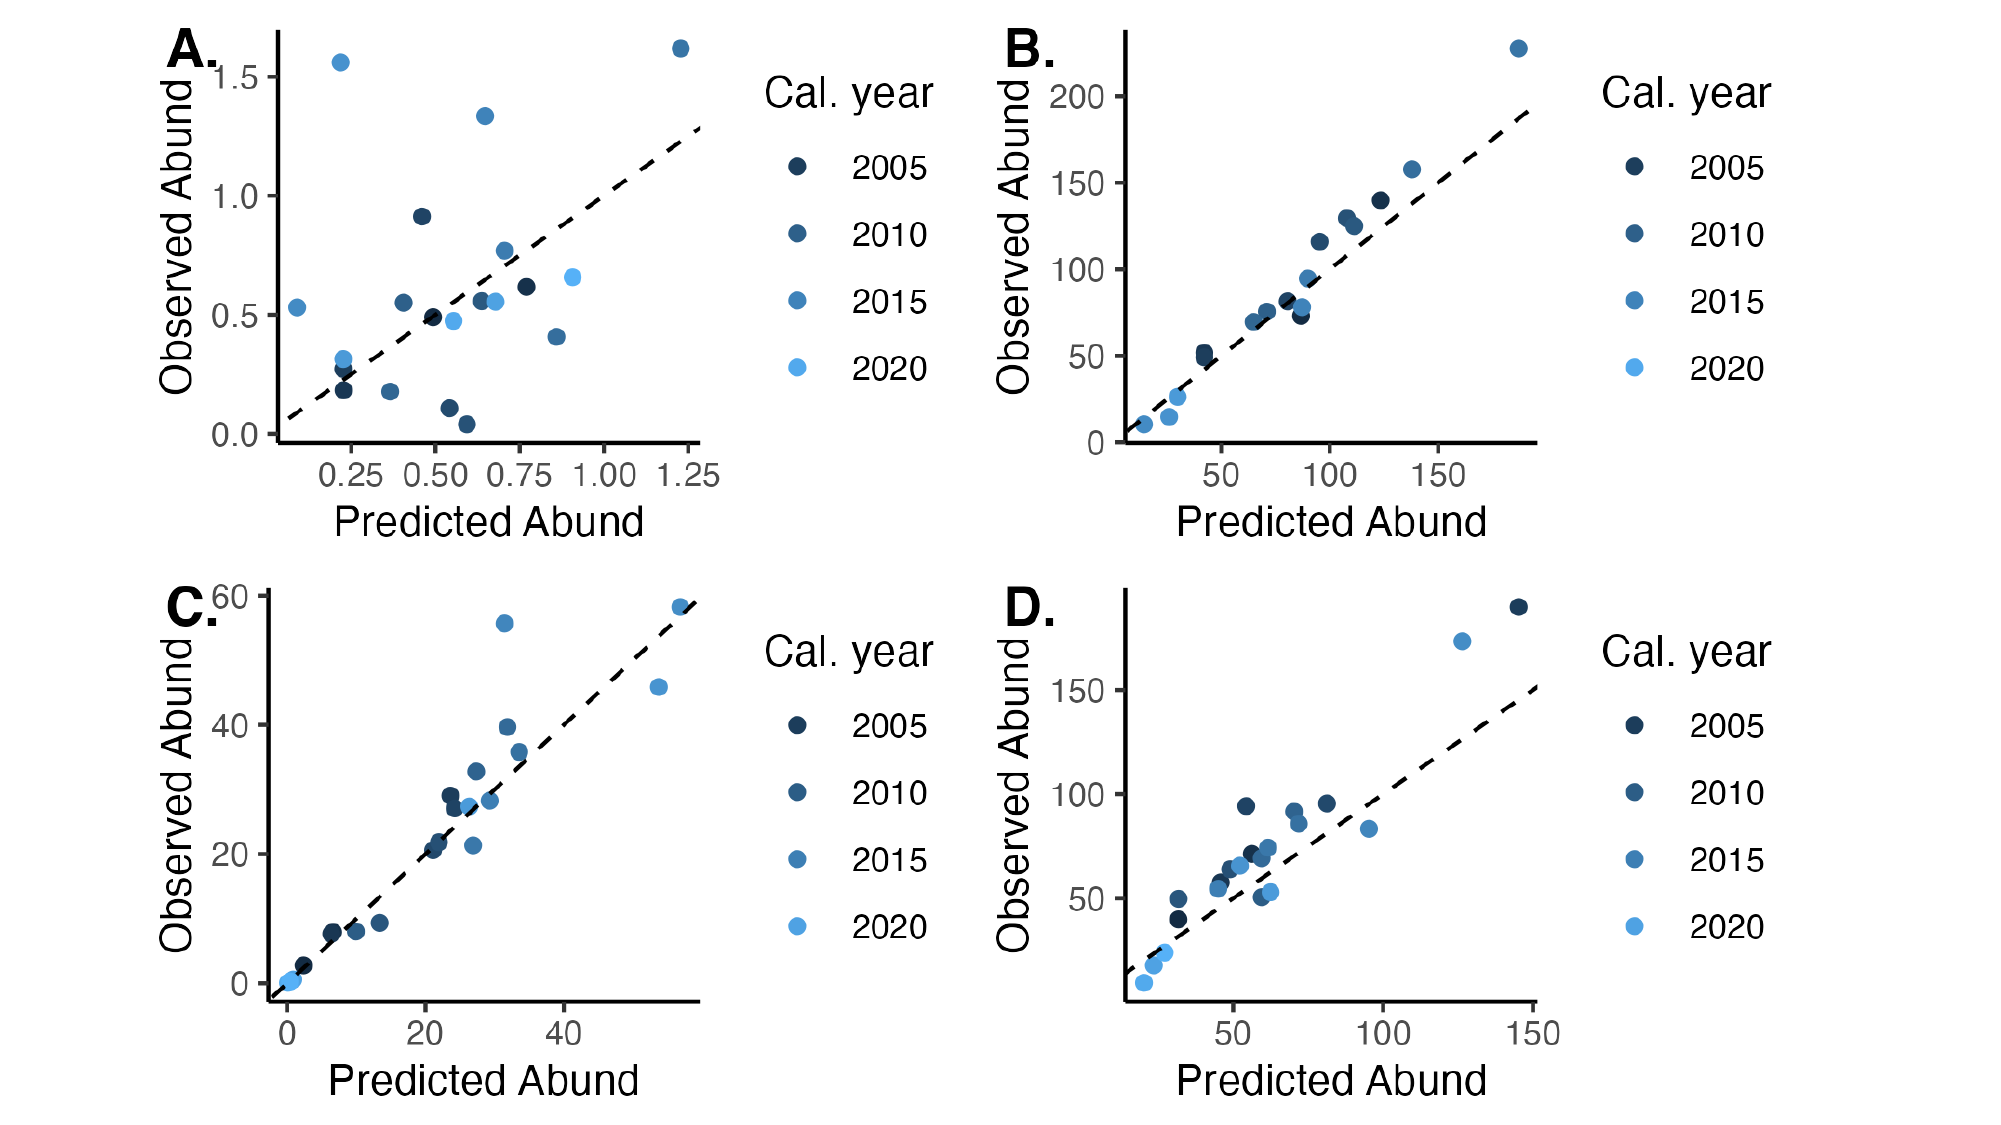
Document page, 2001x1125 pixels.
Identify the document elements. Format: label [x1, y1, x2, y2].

picture [137, 7, 1814, 1125]
